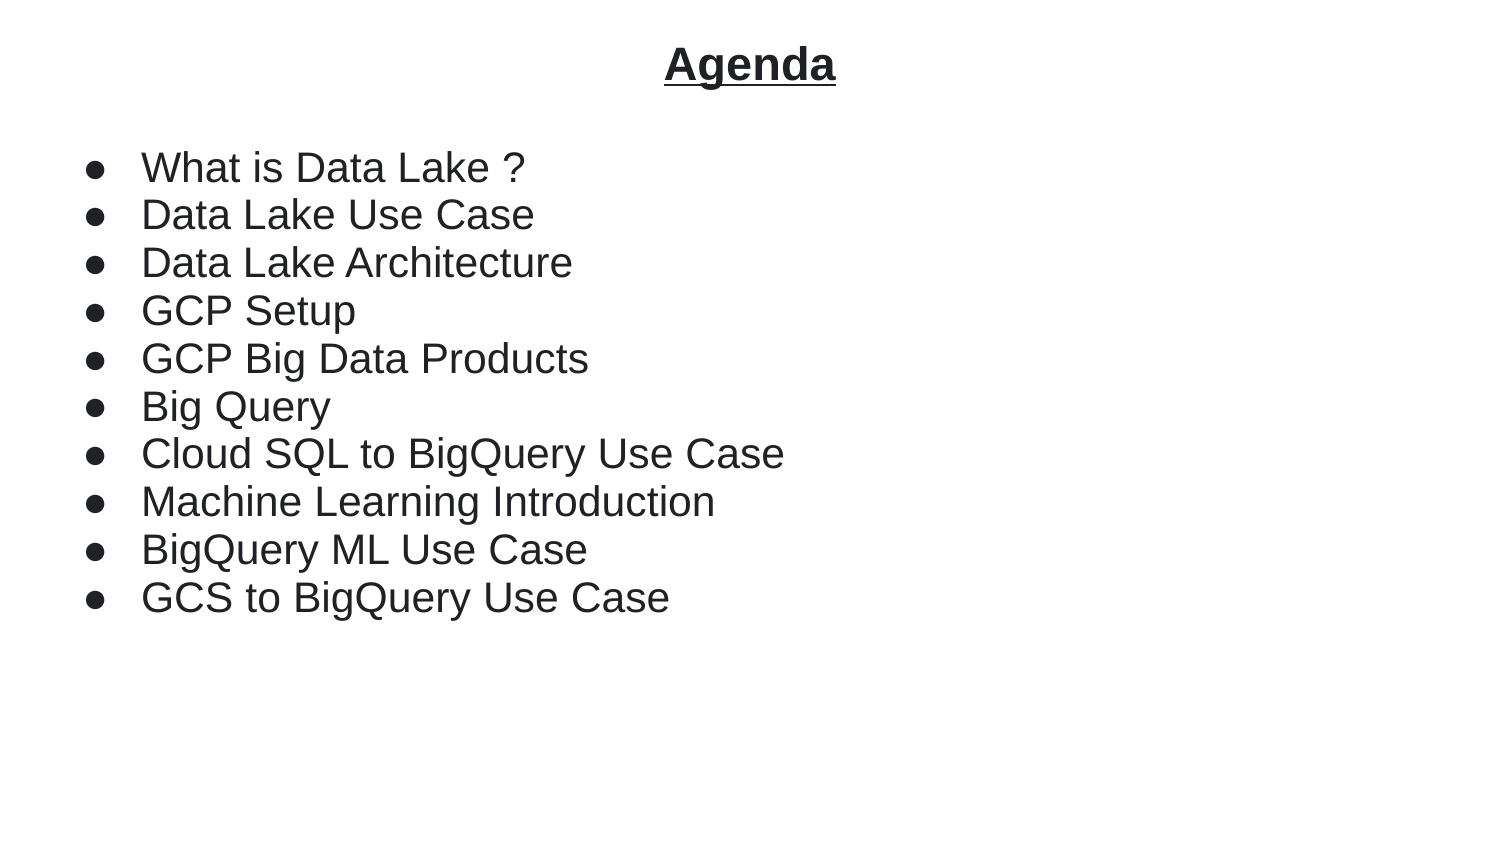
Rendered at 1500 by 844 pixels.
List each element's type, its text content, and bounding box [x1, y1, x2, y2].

title Agenda What is Data Lake ? Data Lake Use Case Data Lake Architecture GCP Setup GCP Big Data Products Big Query Cloud SQL to BigQuery Use Case Machine Learning Introduction BigQuery ML Use Case GCS to BigQuery Use Case [51, 23, 1449, 815]
